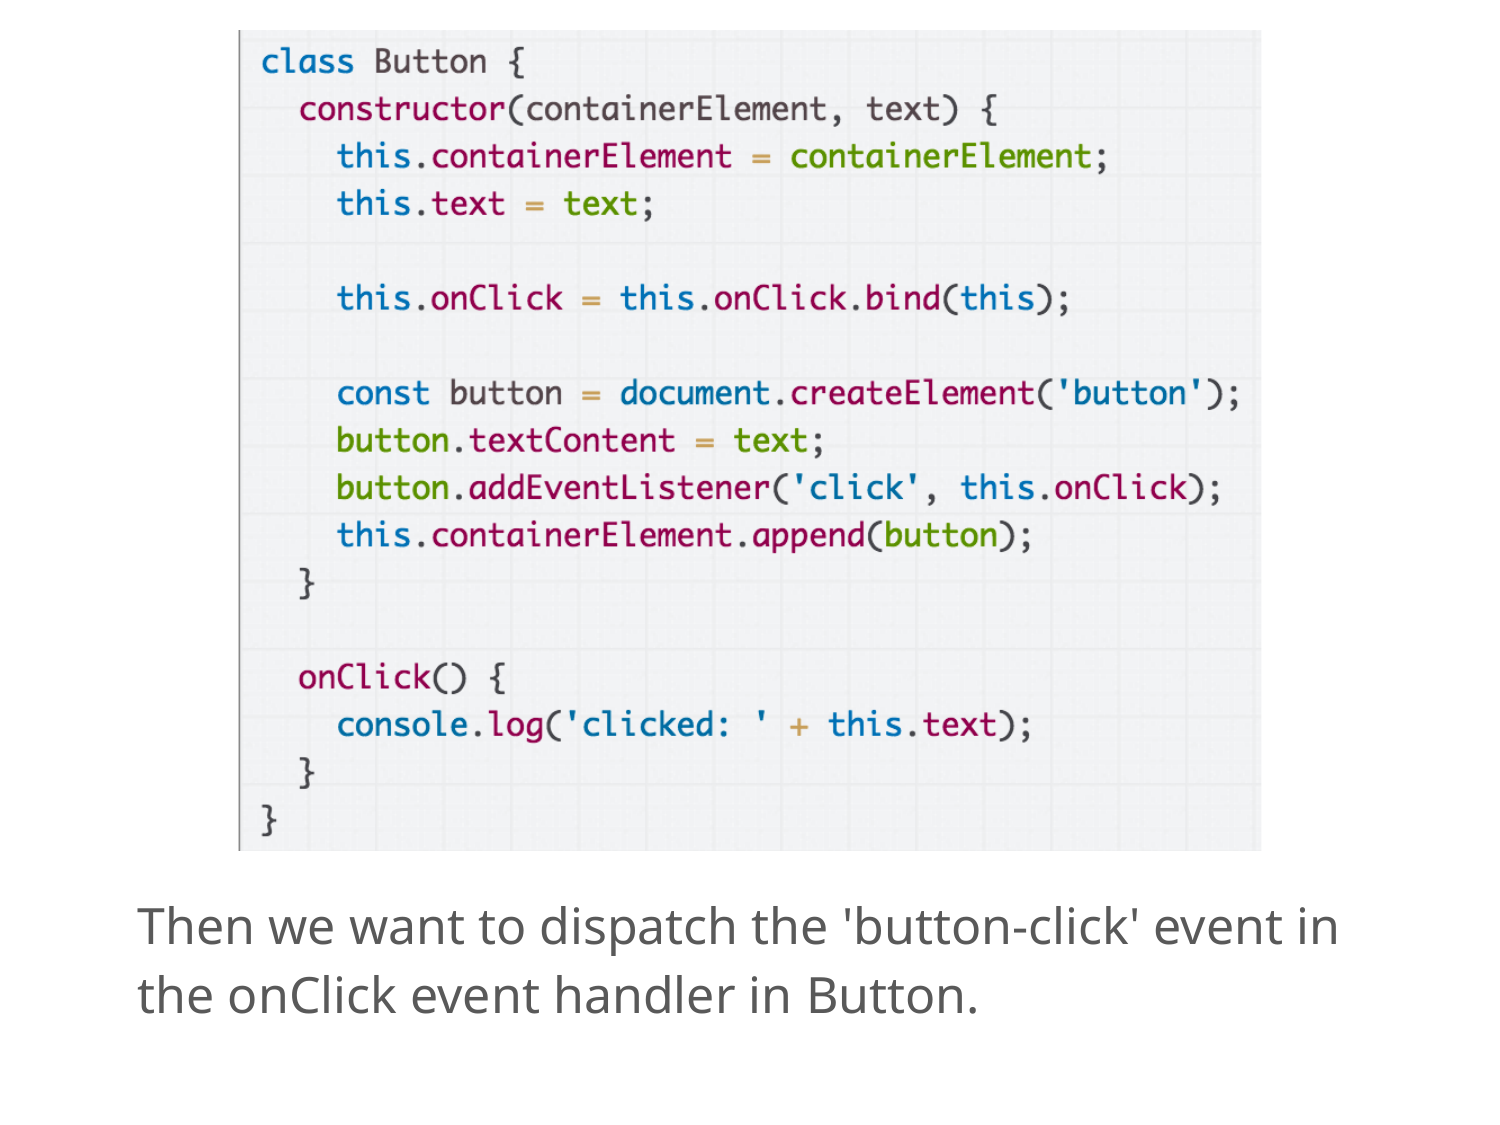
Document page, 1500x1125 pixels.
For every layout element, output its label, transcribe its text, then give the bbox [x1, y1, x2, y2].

picture [238, 29, 1262, 851]
text_box Then we want to dispatch the 'button-click' event in the onClick event handler in Button. [122, 870, 1377, 1064]
